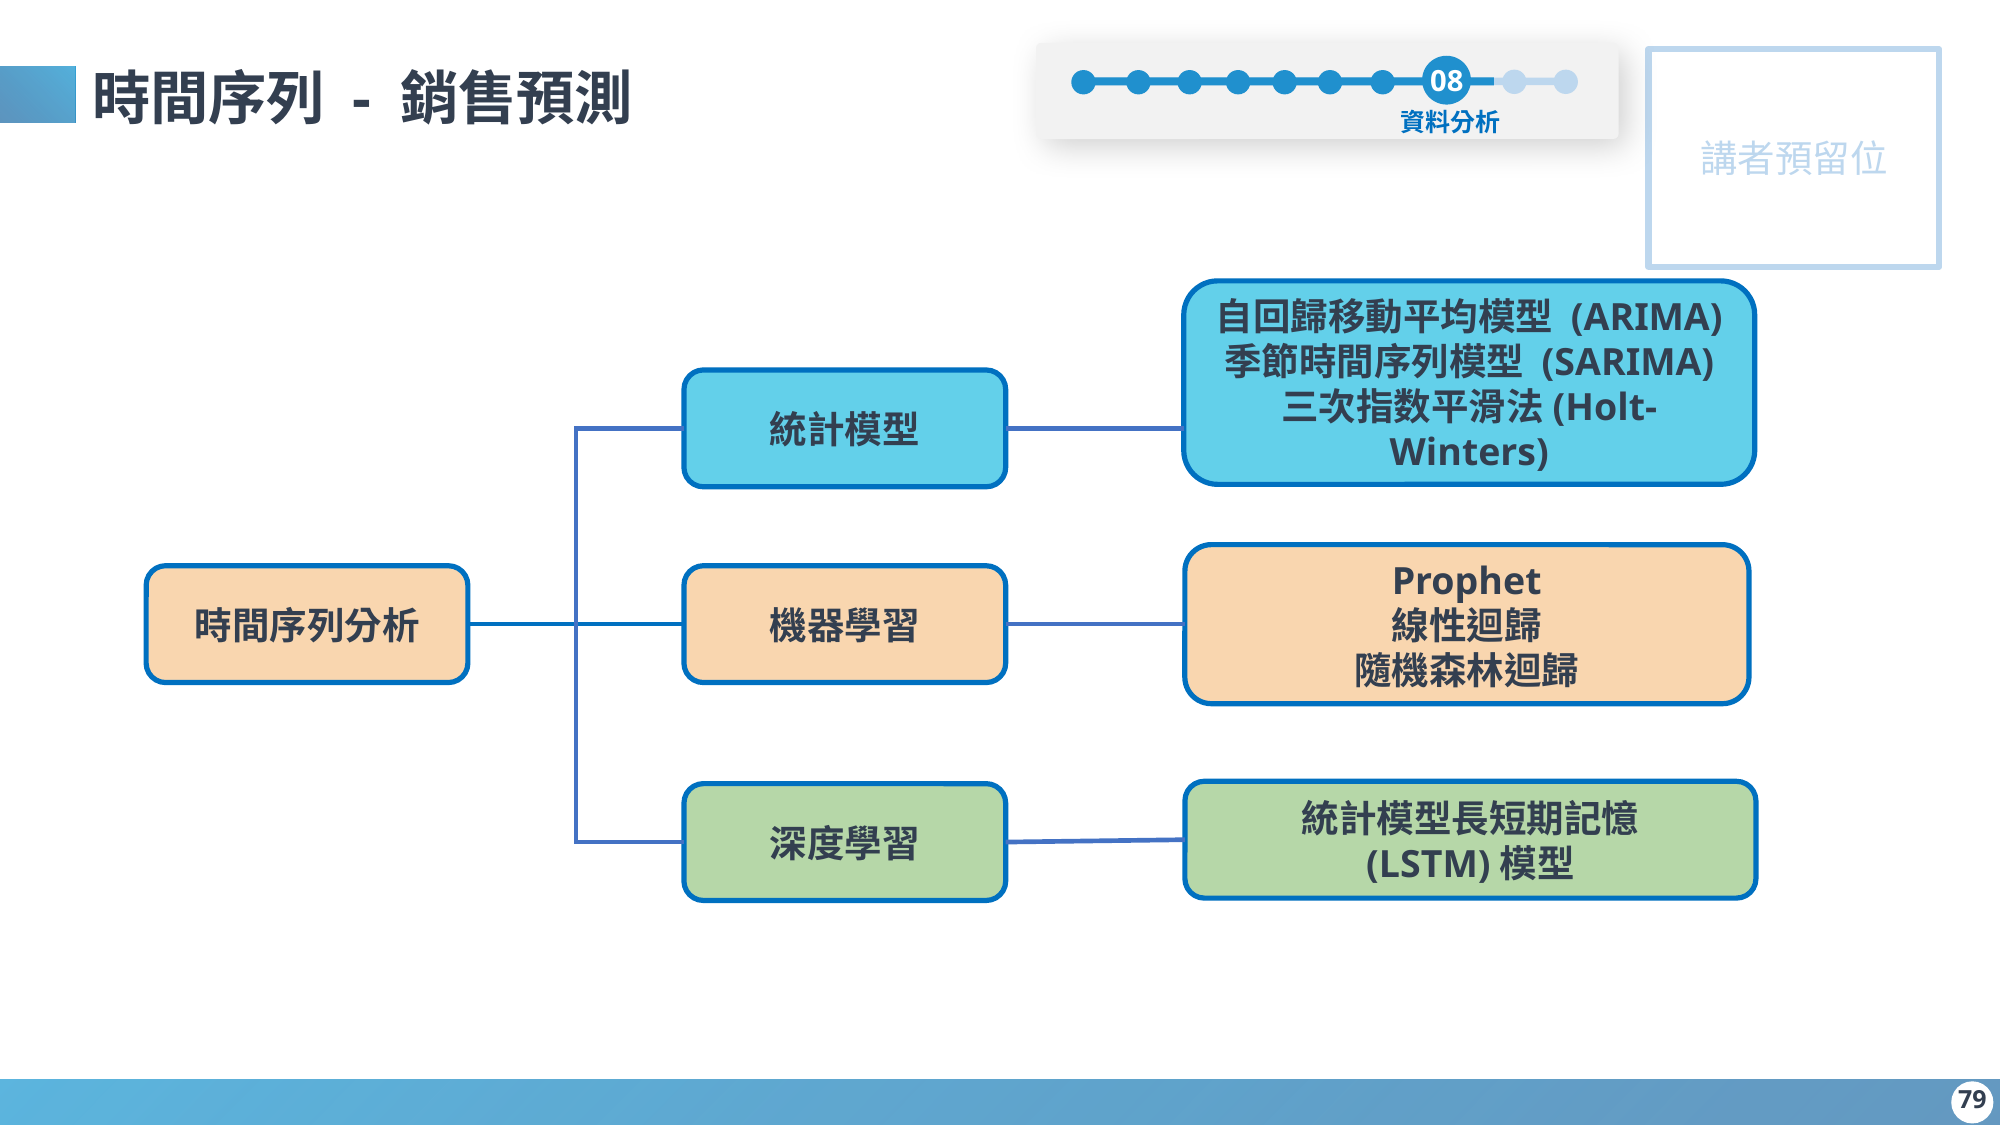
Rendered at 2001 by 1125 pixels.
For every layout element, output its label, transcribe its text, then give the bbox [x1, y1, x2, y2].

text_box 時間序列分析 [146, 565, 468, 683]
slide_number 79 [1551, 1070, 2000, 1125]
text_box 統計模型長短期記憶 (LSTM)模型 [1184, 781, 1756, 899]
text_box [531, 472, 729, 581]
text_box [1035, 42, 1619, 156]
text_box Prophet 線性迴歸 隨機森林迴歸 [1184, 544, 1749, 704]
text_box 機器學習 [683, 565, 1006, 683]
text_box 統計模型 [683, 369, 1006, 487]
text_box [1005, 839, 1186, 843]
text_box 時間序列 - 銷售預測 [77, 53, 957, 139]
text_box 深度學習 [683, 783, 1006, 901]
text_box 自回歸移動平均模型 (ARIMA) 季節時間序列模型 (SARIMA) 三次指数平滑法(Holt-Winters) [1183, 280, 1755, 485]
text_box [520, 678, 740, 788]
